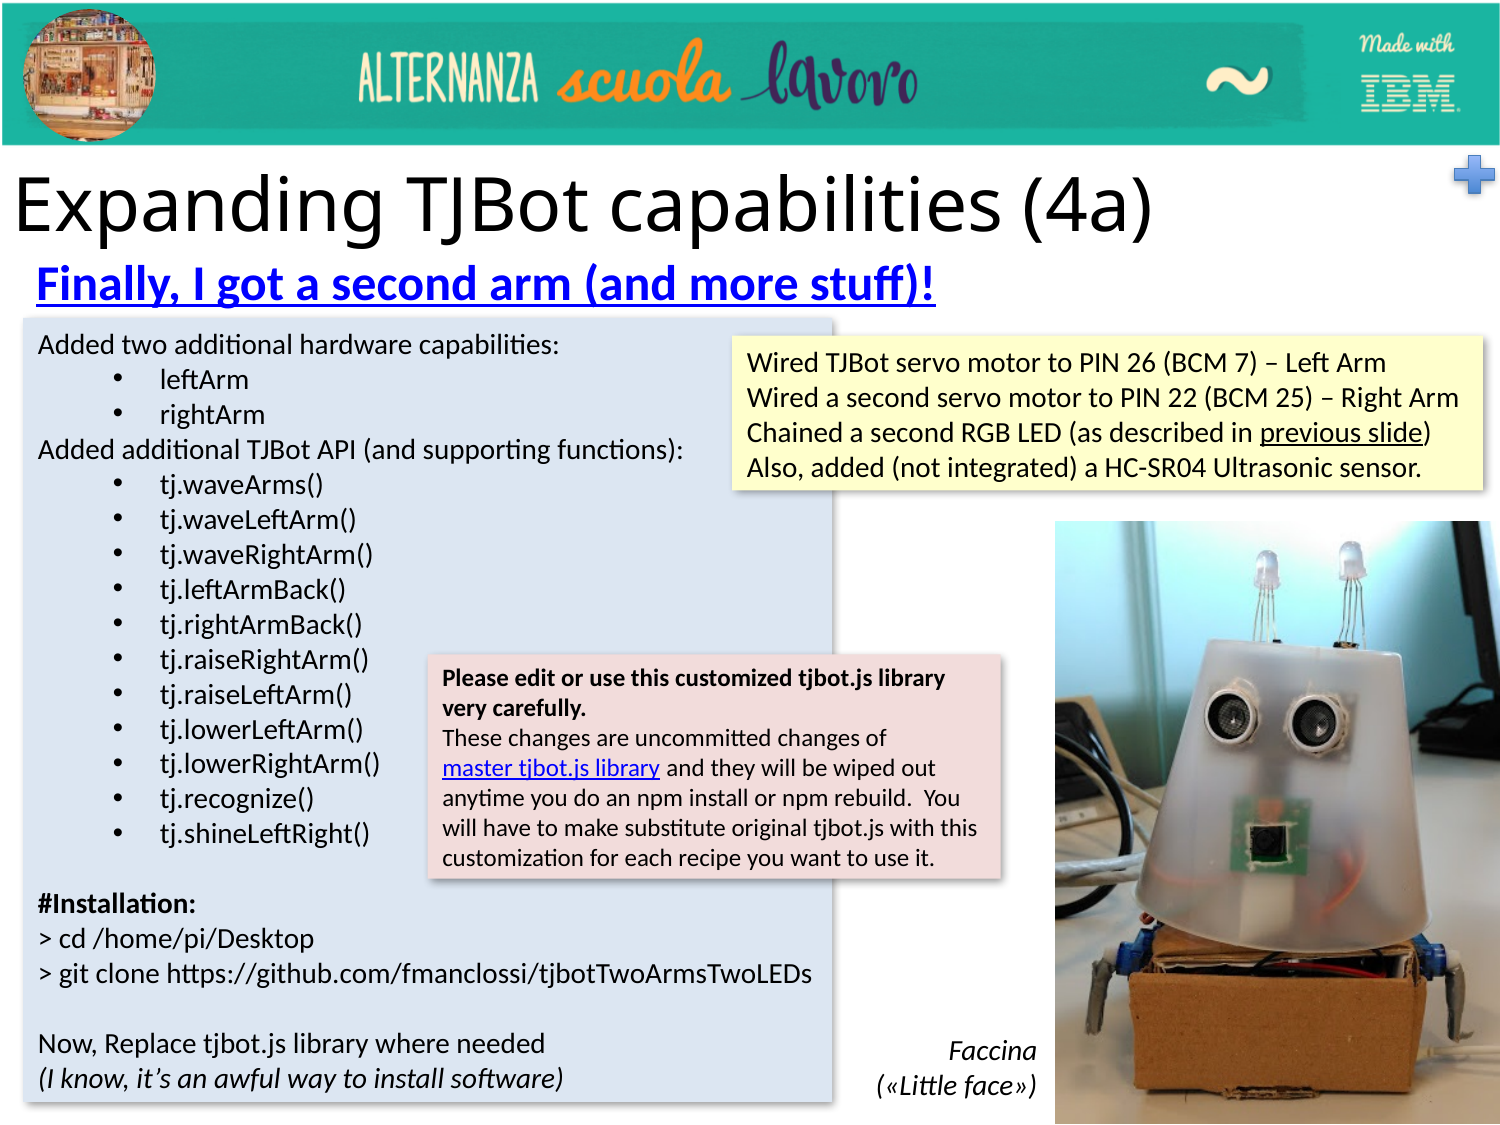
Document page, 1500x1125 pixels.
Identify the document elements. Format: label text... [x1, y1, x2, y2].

text_box Faccina («Little face») [855, 1023, 1050, 1109]
picture [1055, 521, 1500, 1124]
text_box Please edit or use this customized tjbot.js library very carefully. These changes are uncommitted changes of master tjbot.js library and they will be wiped out anytime you do an npm install or npm rebuild. You will have to make substitute original tjbot.js with this customization for each recipe you want to use it. [427, 654, 1001, 879]
text_box Wired TJBot servo motor to PIN 26 (BCM 7) – Left Arm Wired a second servo motor to PIN 22 (BCM 25) – Right Arm Chained a second RGB LED (as described in previous slide) Also, added (not integrated) a HC-SR04 Ultrasonic sensor. [732, 335, 1483, 491]
text_box Expanding TJBot capabilities (4a) [1, 145, 1500, 253]
picture [0, 0, 1500, 148]
text_box Finally, I got a second arm (and more stuff)! [21, 243, 1483, 319]
text_box Added two additional hardware capabilities: leftArm rightArm Added additional TJBot API (and supporting functions): tj.waveArms() tj.waveLeftArm() tj.waveRightArm() tj.leftArmBack() tj.rightArmBack() tj.raiseRightArm() tj.raiseLeftArm() tj.lowerLeftArm() tj.lowerRightArm() tj.recognize() tj.shineLeftRight() #Installation: > cd /home/pi/Desktop > git clone https://github.com/fmanclossi/tjbotTwoArmsTwoLEDs Now, Replace tjbot.js library where needed (I know, it’s an awful way to install software) [23, 317, 833, 1102]
text_box [1454, 155, 1495, 194]
